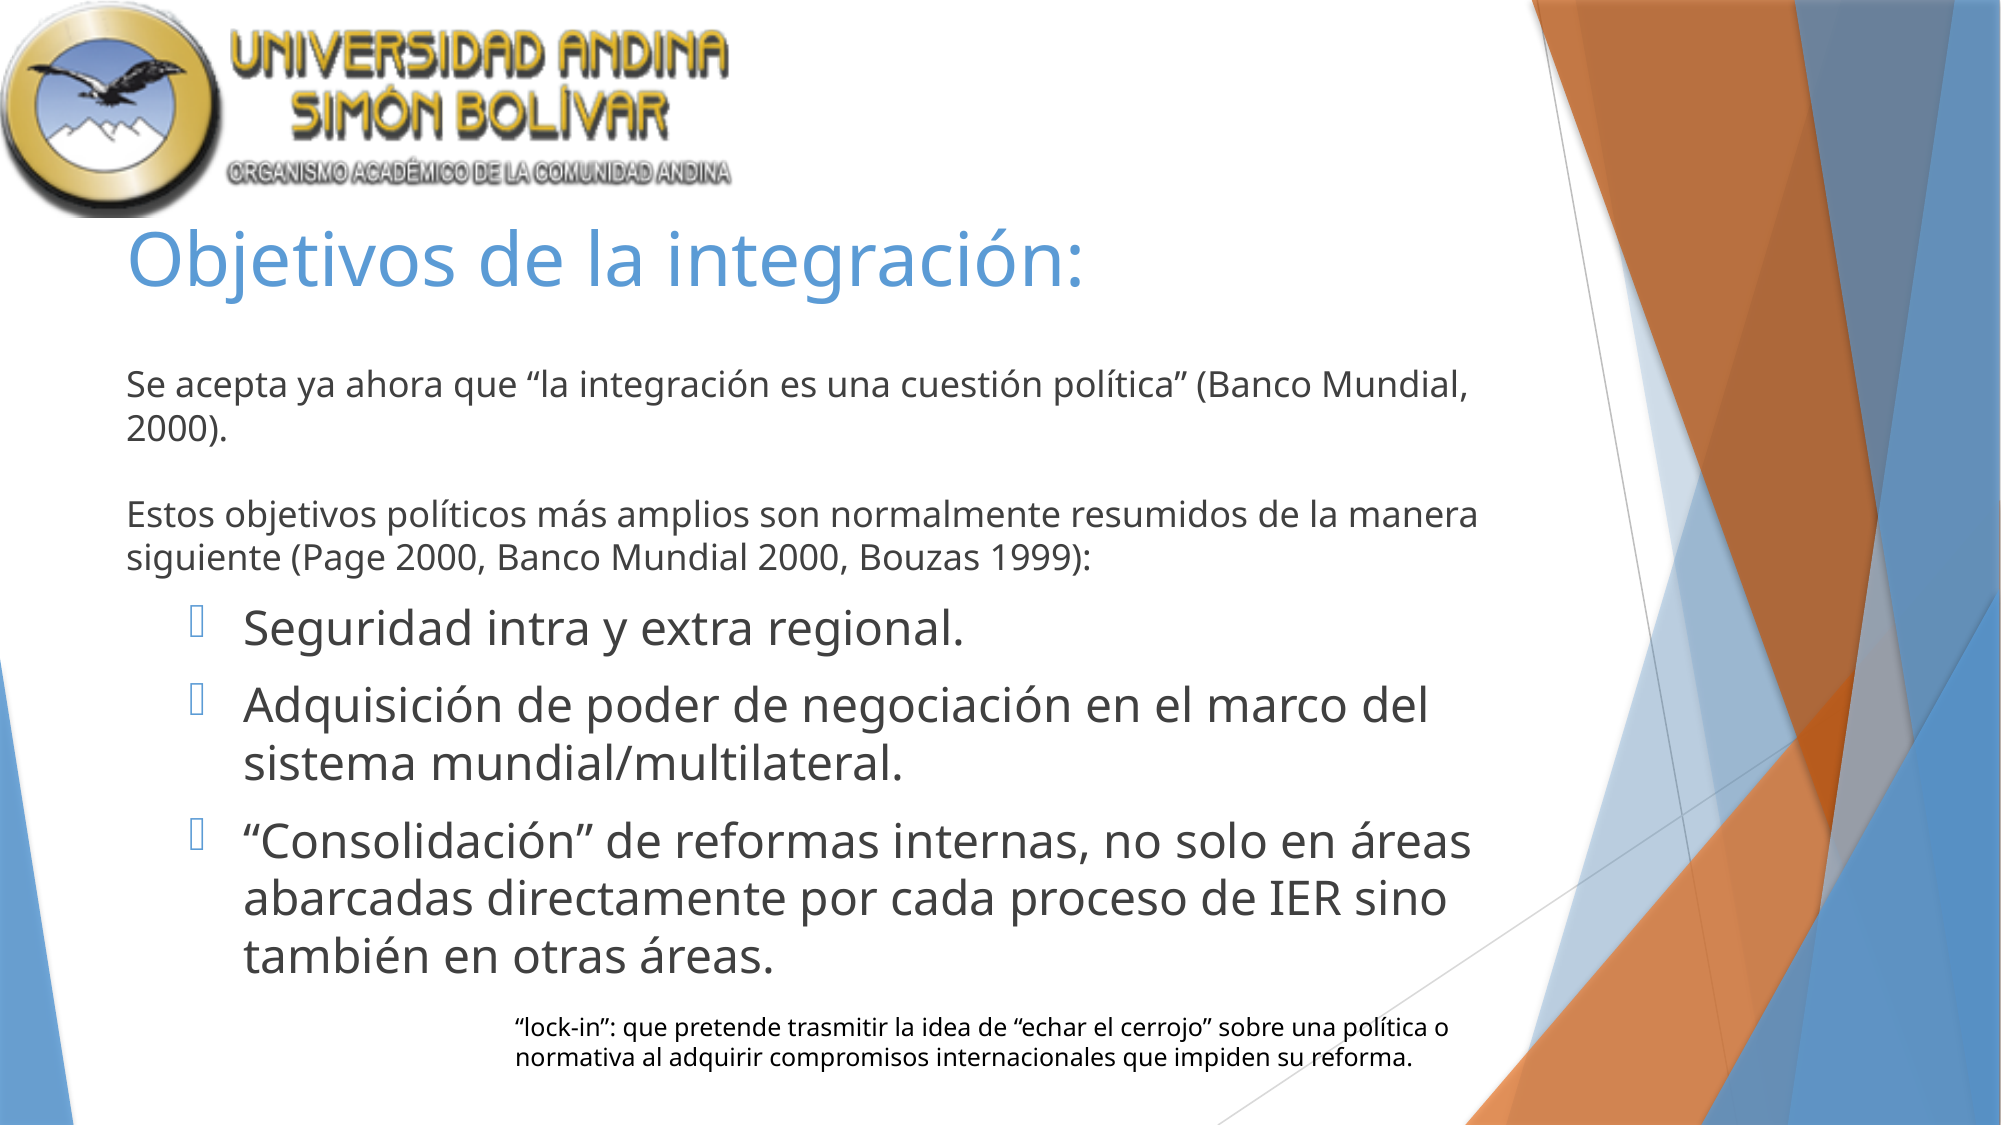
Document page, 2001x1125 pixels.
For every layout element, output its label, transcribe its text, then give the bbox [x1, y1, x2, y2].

title Objetivos de la integración: [111, 204, 1522, 317]
picture [0, 0, 765, 218]
list Se acepta ya ahora que “la integración es una cuestión política” (Banco Mundial, 2000). Estos objetivos políticos más amplios son normalmente resumidos de la manera siguiente (Page 2000, Banco Mundial 2000, Bouzas 1999): Seguridad intra y extra regional. Adquisición de poder de negociación en el marco del sistema mundial/multilateral. “Consolidación” de reformas internas, no solo en áreas abarcadas directamente por cada proceso de IER sino también en otras áreas. [111, 354, 1522, 992]
text_box “lock-in”: que pretende trasmitir la idea de “echar el cerrojo” sobre una política o normativa al adquirir compromisos internacionales que impiden su reforma. [500, 1003, 1500, 1080]
